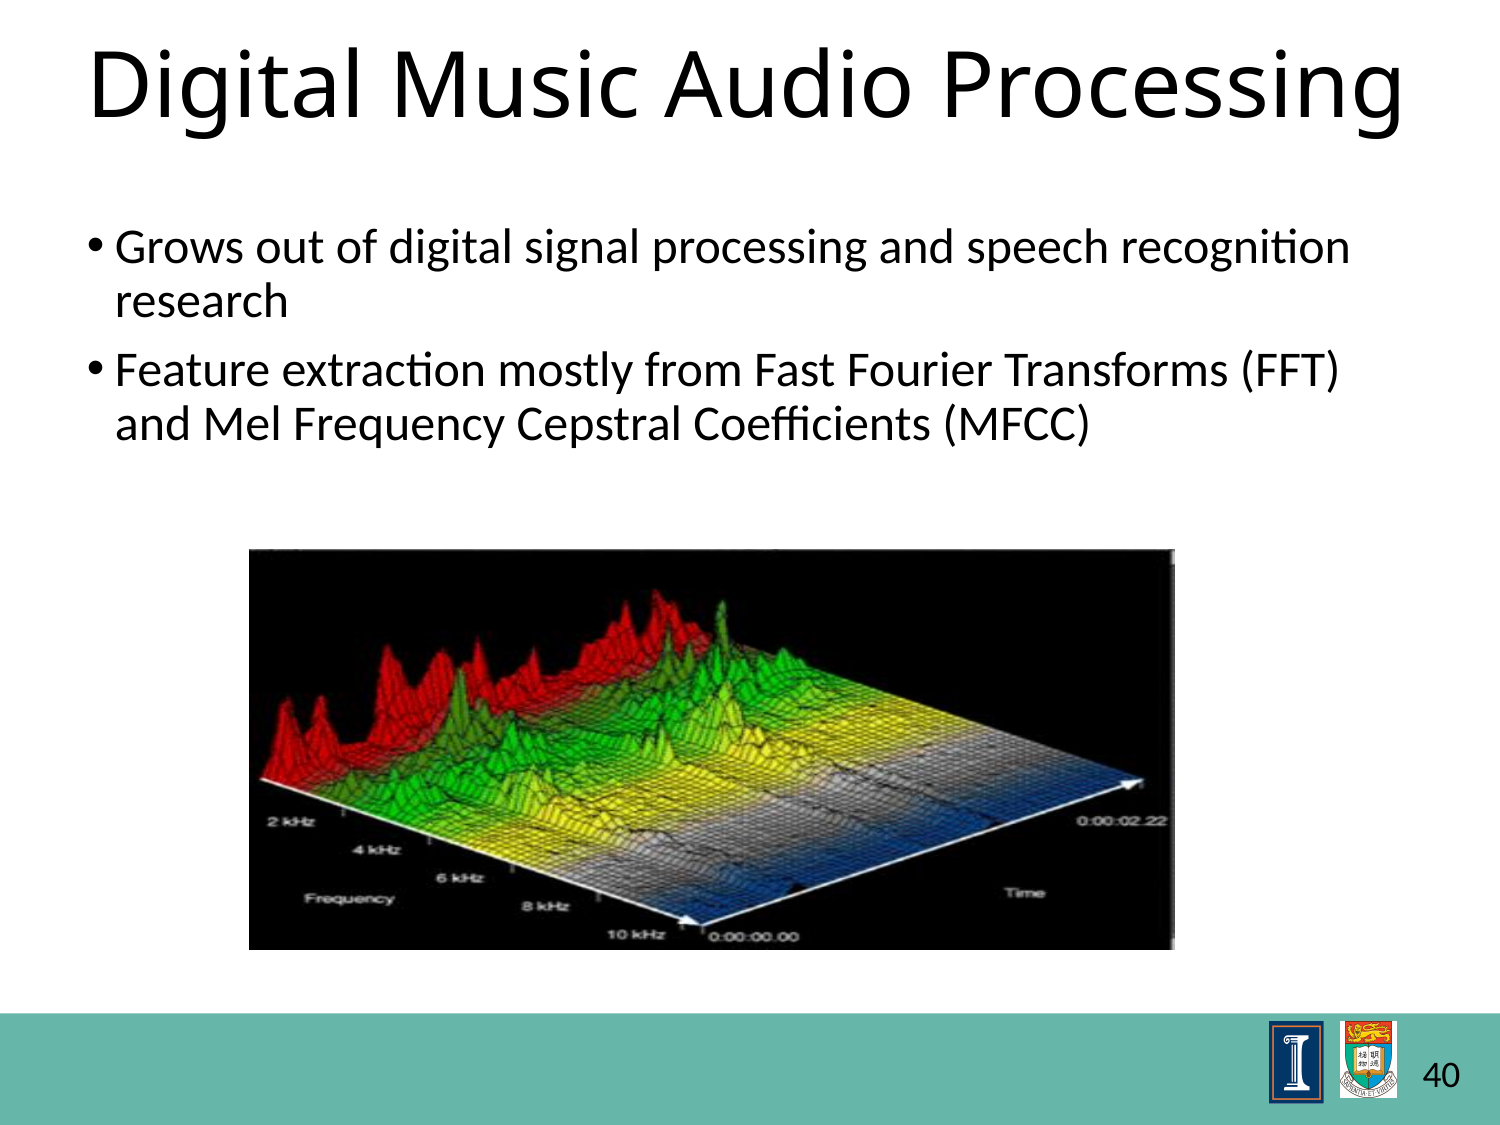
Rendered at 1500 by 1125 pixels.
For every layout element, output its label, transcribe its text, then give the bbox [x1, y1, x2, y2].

title Digital Music Audio Processing [71, 18, 1500, 157]
picture [249, 549, 1175, 950]
slide_number 40 [1407, 1042, 1500, 1103]
list Grows out of digital signal processing and speech recognition research Feature extraction mostly from Fast Fourier Transforms (FFT) and Mel Frequency Cepstral Coefficients (MFCC) [71, 212, 1422, 1103]
